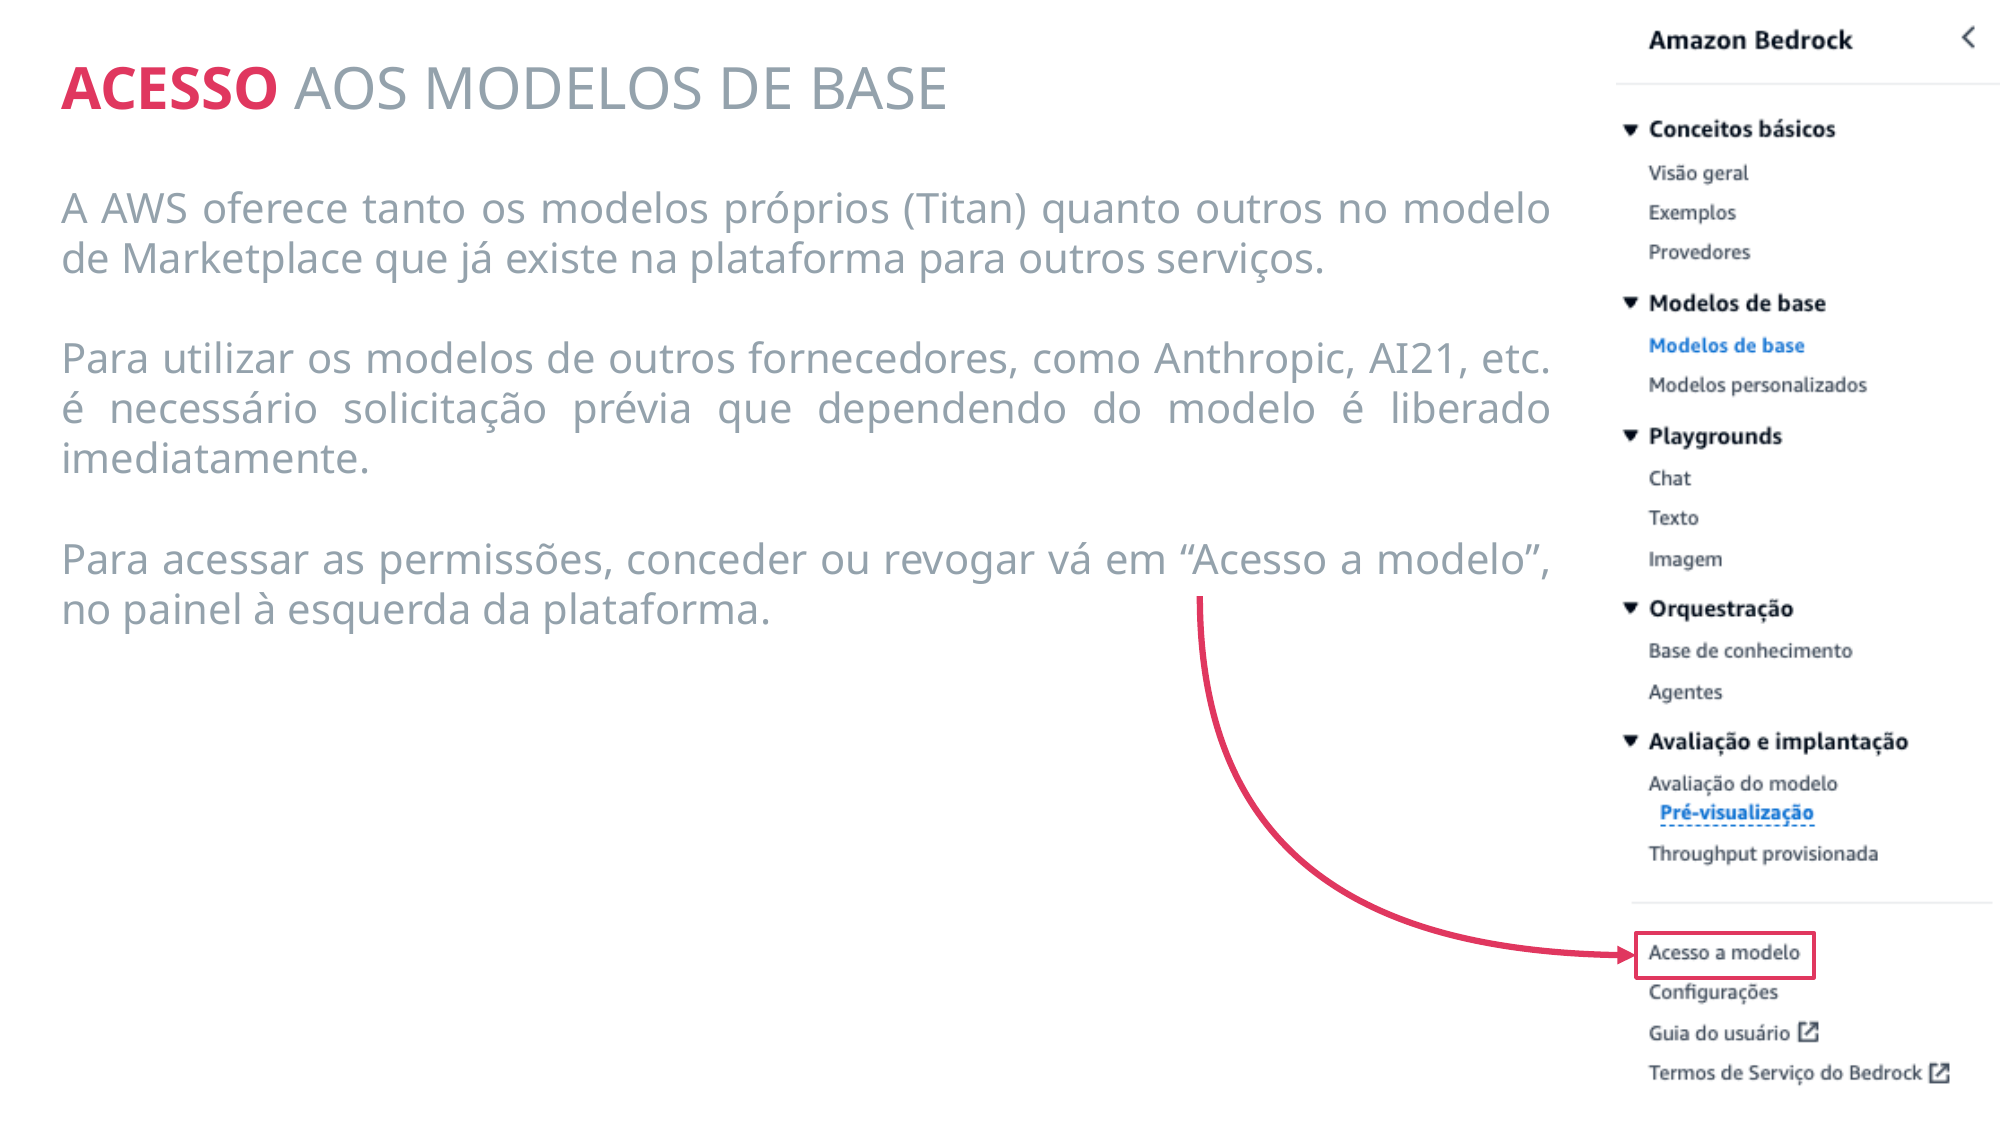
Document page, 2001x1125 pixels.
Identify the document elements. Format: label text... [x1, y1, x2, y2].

title ACESSO AOS MODELOS DE BASE [46, 43, 1610, 138]
text_box A AWS oferece tanto os modelos próprios (Titan) quanto outros no modelo de Marketplace que já existe na plataforma para outros serviços. Para utilizar os modelos de outros fornecedores, como Anthropic, AI21, etc. é necessário solicitação prévia que dependendo do modelo é liberado imediatamente. Para acessar as permissões, conceder ou revogar vá em “Acesso a modelo”, no painel à esquerda da plataforma. [45, 174, 1568, 640]
picture [1615, 0, 2000, 1125]
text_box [1238, 557, 1598, 995]
text_box [1177, 527, 1222, 598]
